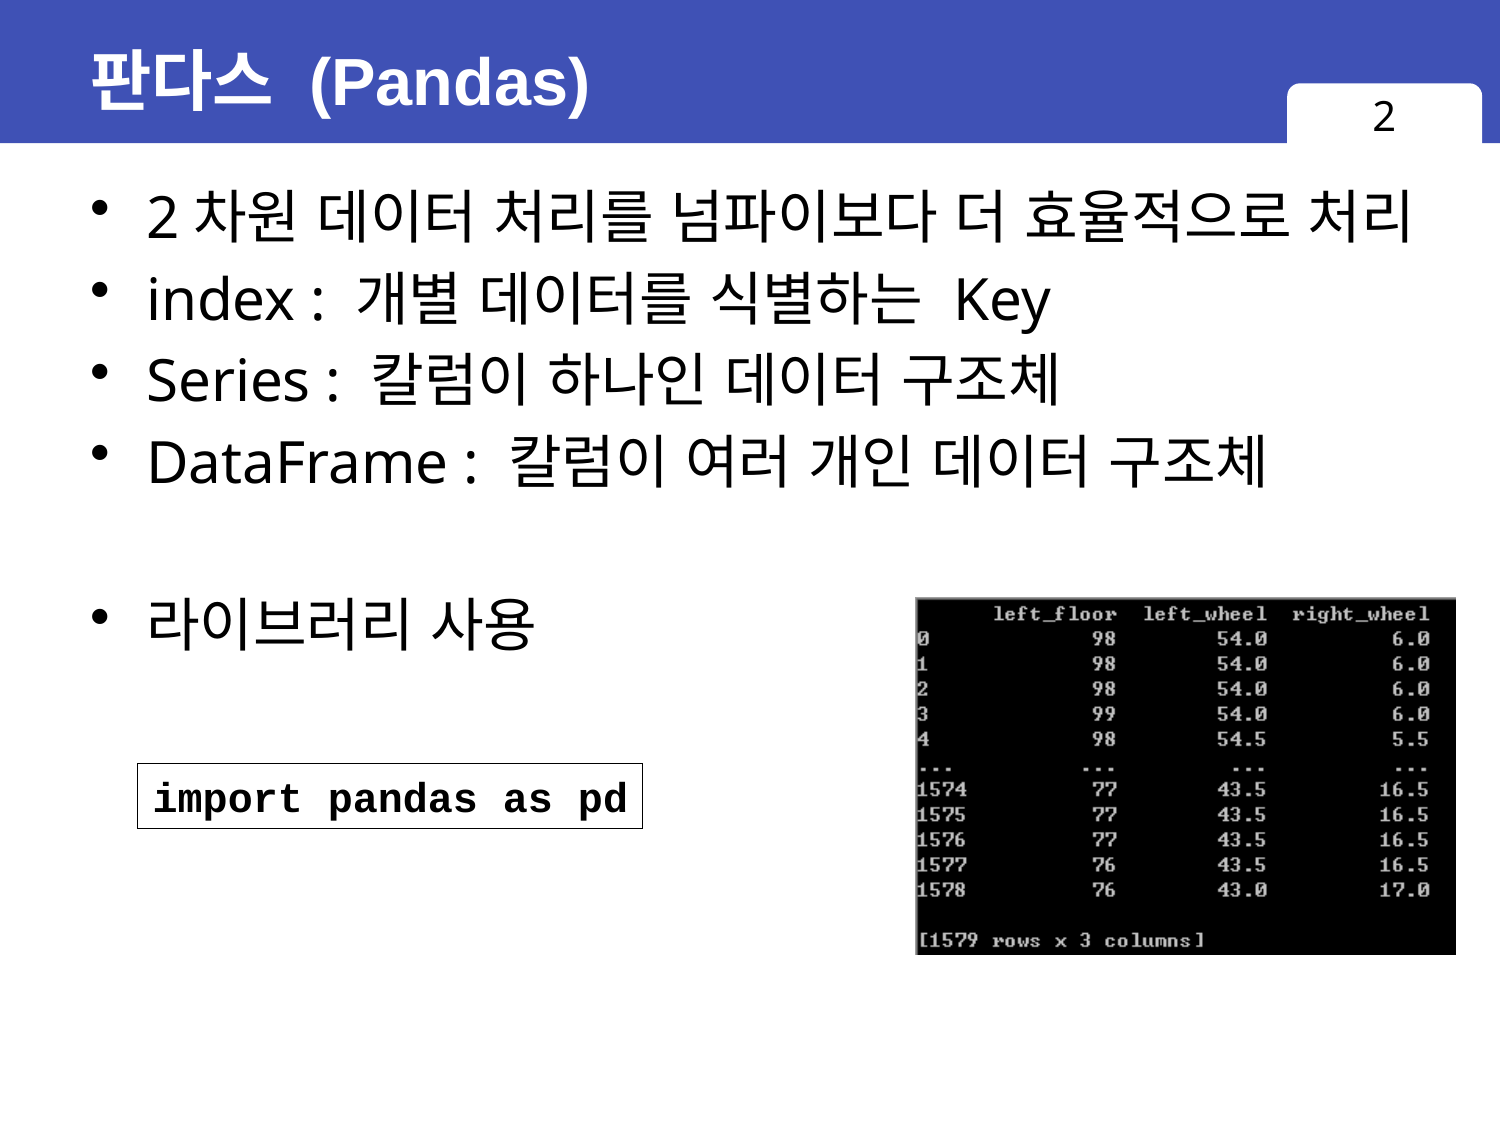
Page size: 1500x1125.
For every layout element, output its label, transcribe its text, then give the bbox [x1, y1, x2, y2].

list 2차원 데이터 처리를 넘파이보다 더 효율적으로 처리 index : 개별 데이터를 식별하는 Key Series : 칼럼이 하나인 데이터 구조체 DataFrame : 칼럼이 여러 개인 데이터 구조체 라이브러리 사용 [74, 172, 1483, 1095]
text_box import pandas as pd [137, 763, 643, 829]
title 판다스 (Pandas) [74, 16, 1426, 141]
slide_number 2 [1286, 81, 1483, 161]
picture [915, 597, 1457, 955]
